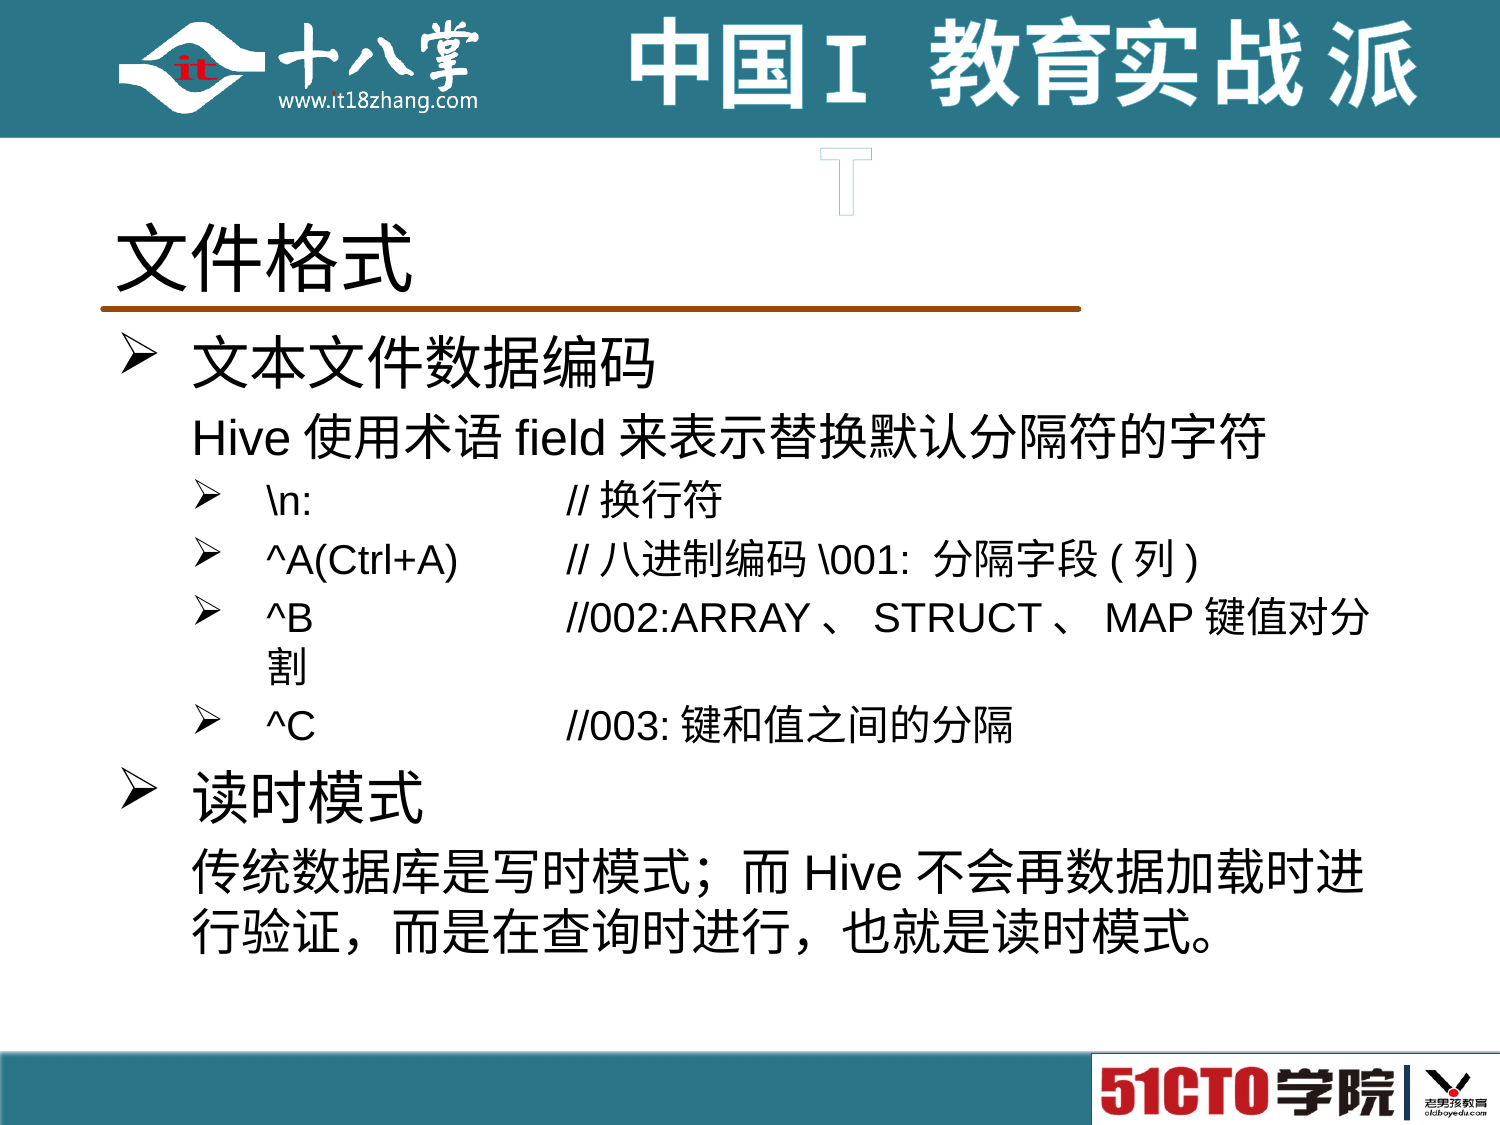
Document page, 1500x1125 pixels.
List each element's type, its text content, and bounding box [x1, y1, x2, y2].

picture [1092, 1054, 1500, 1125]
picture [119, 20, 479, 114]
list 文本文件数据编码 Hive使用术语field来表示替换默认分隔符的字符 \n: //换行符 ^A(Ctrl+A) //八进制编码\001: 分隔字段(列) ^B //002:ARRAY、STRUCT、MAP键值对分割 ^C //003:键和值之间的分隔 读时模式 传统数据库是写时模式；而Hive不会再数据加载时进行验证，而是在查询时进行，也就是读时模式。 [101, 318, 1424, 1035]
title 文件格式 [100, 204, 1424, 303]
